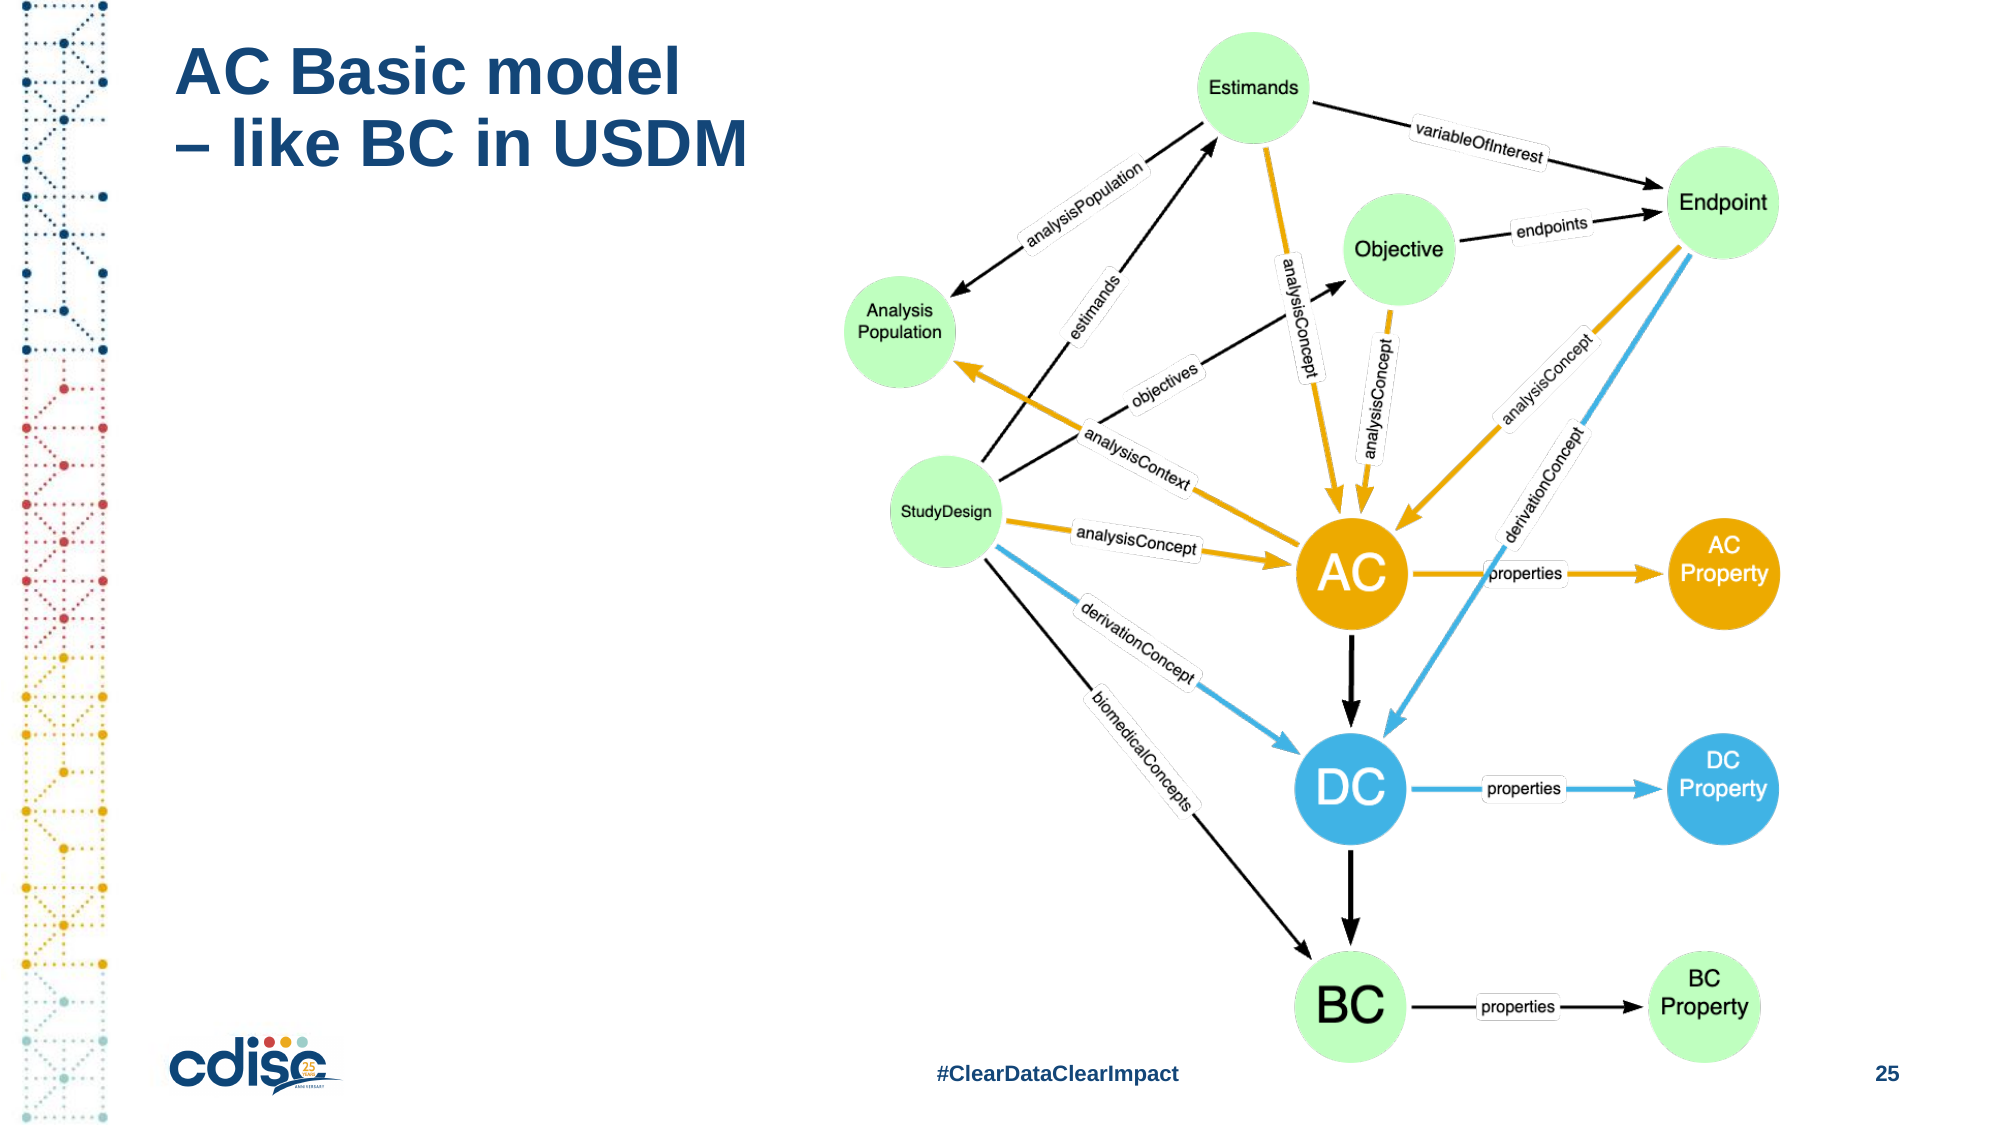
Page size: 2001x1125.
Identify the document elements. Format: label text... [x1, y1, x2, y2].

title AC Basic model – like BC in USDM [174, 0, 750, 218]
slide_number 25 [1833, 1042, 1900, 1103]
picture [1, 0, 1999, 1125]
footer #ClearDataClearImpact [546, 1042, 1570, 1103]
